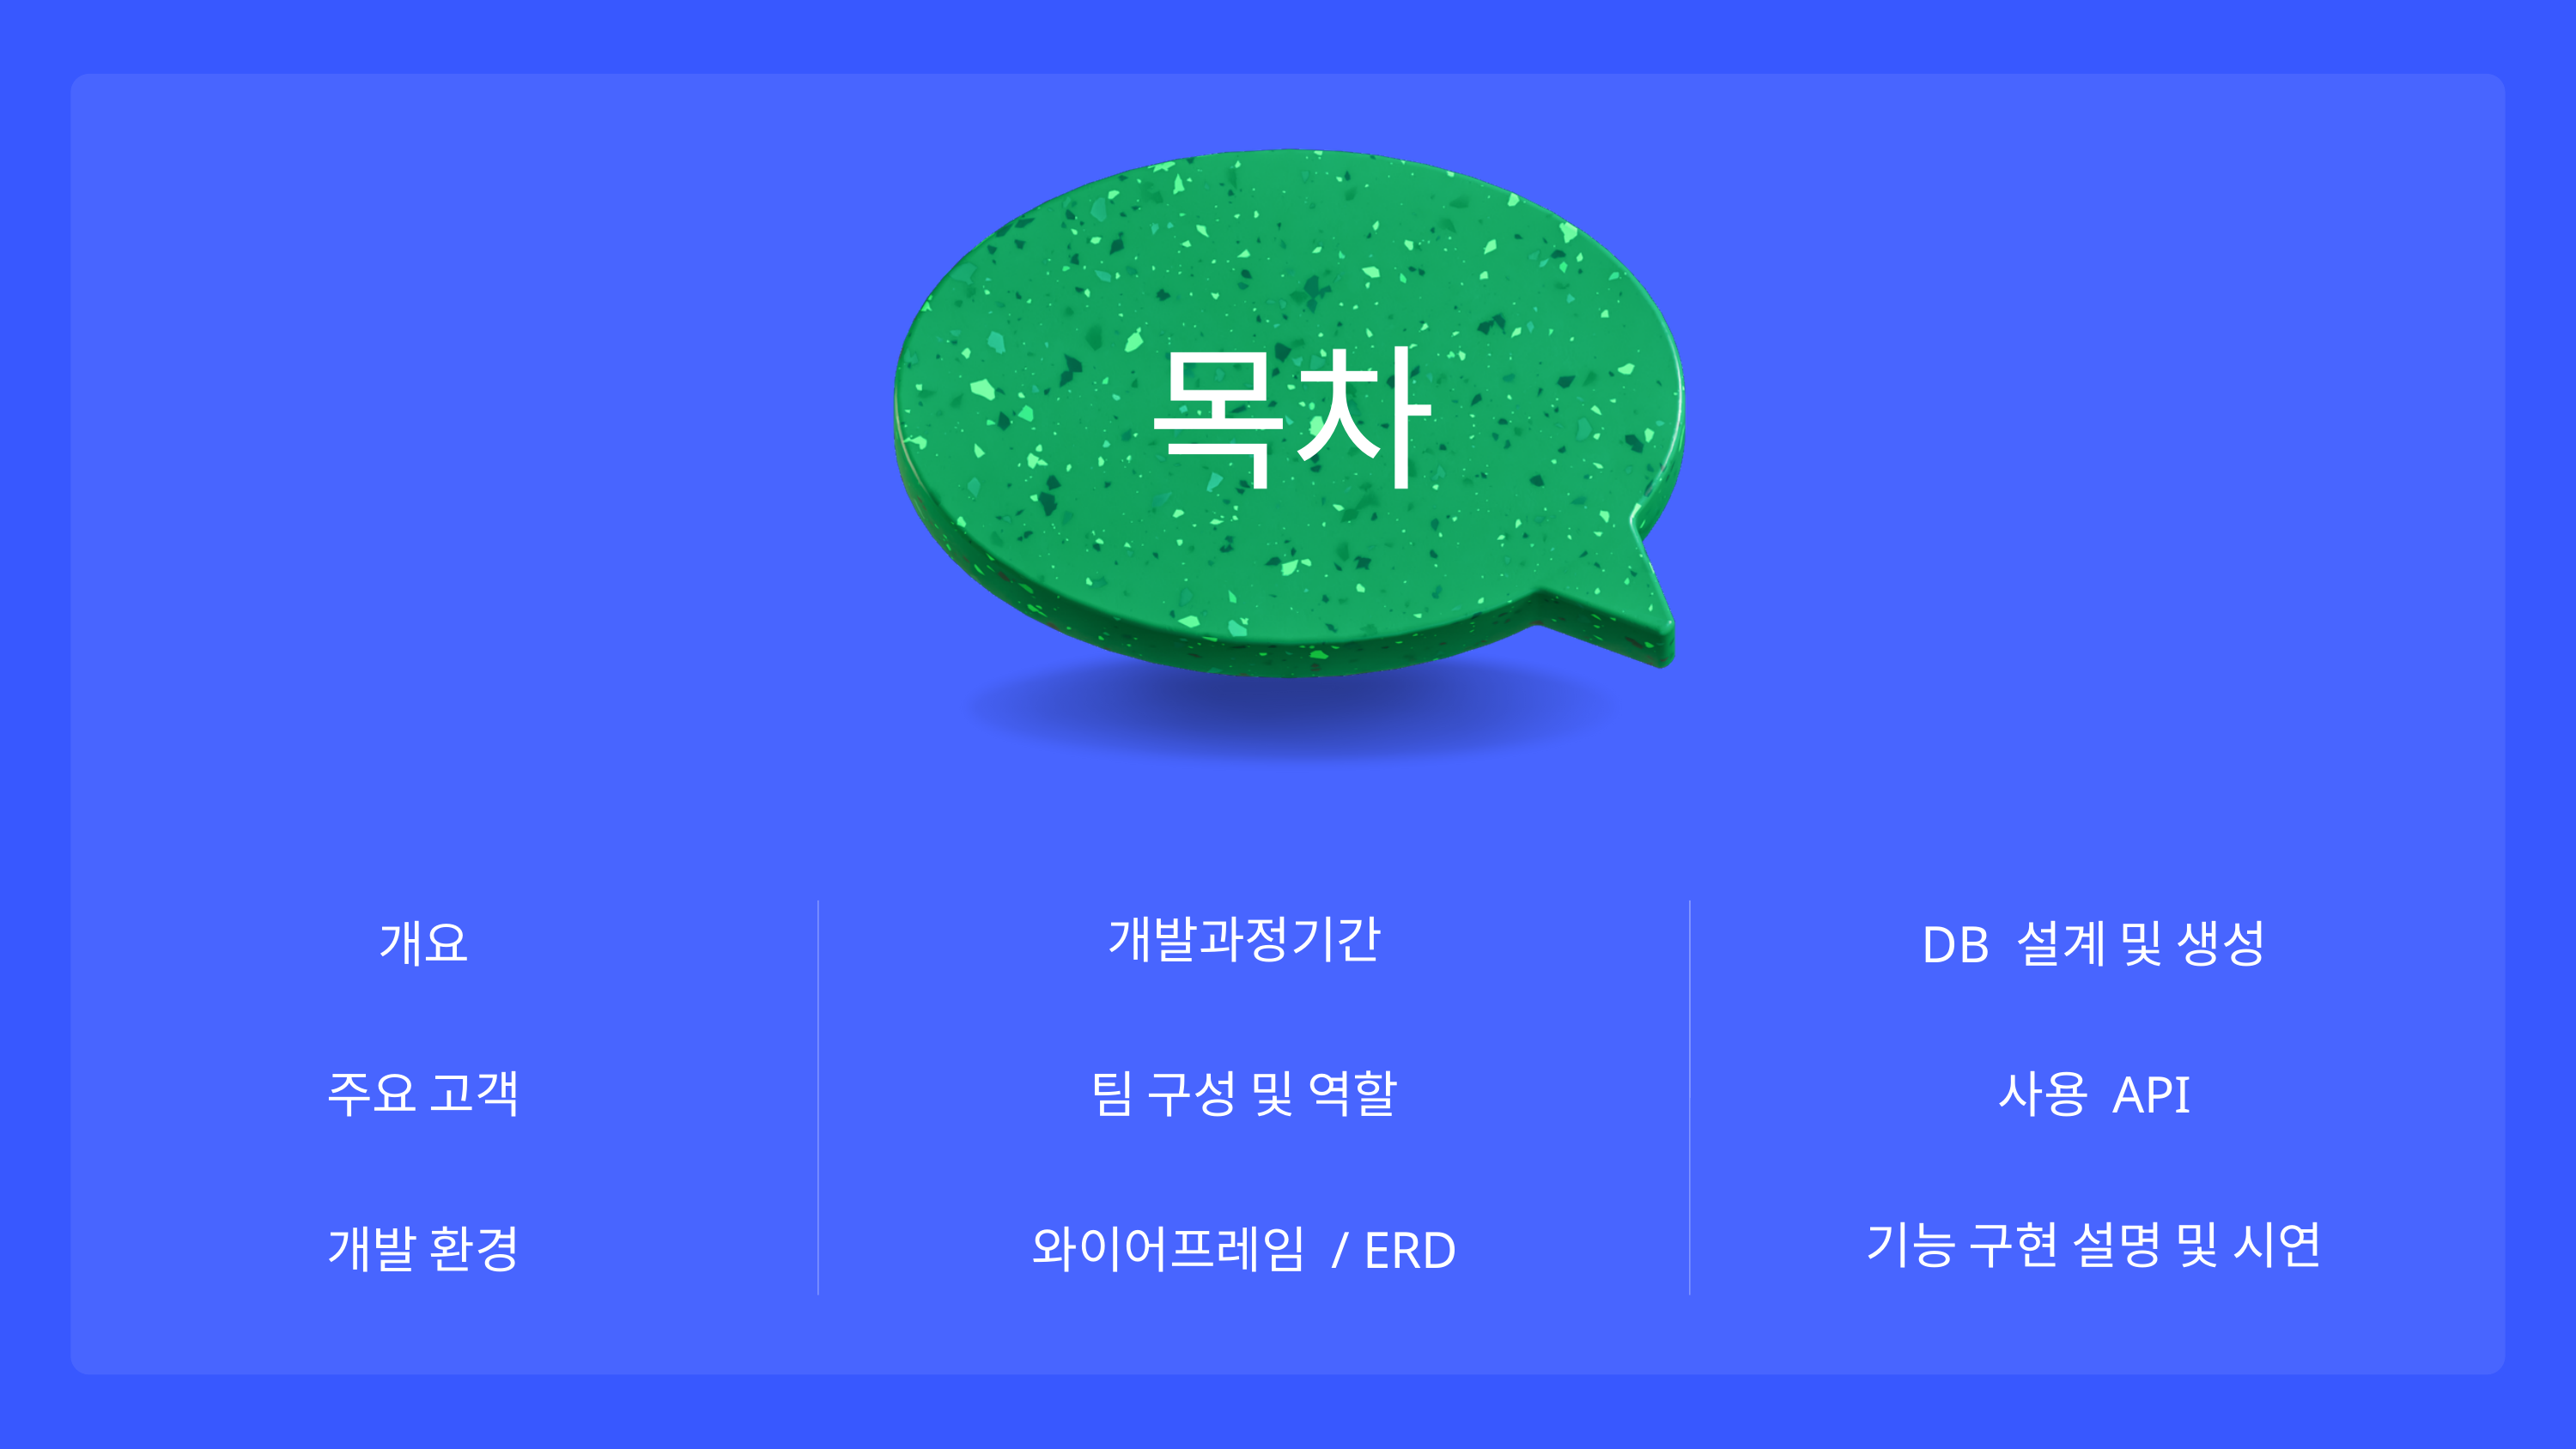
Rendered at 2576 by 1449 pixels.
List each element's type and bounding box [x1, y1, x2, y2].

text_box [70, 73, 2506, 1375]
